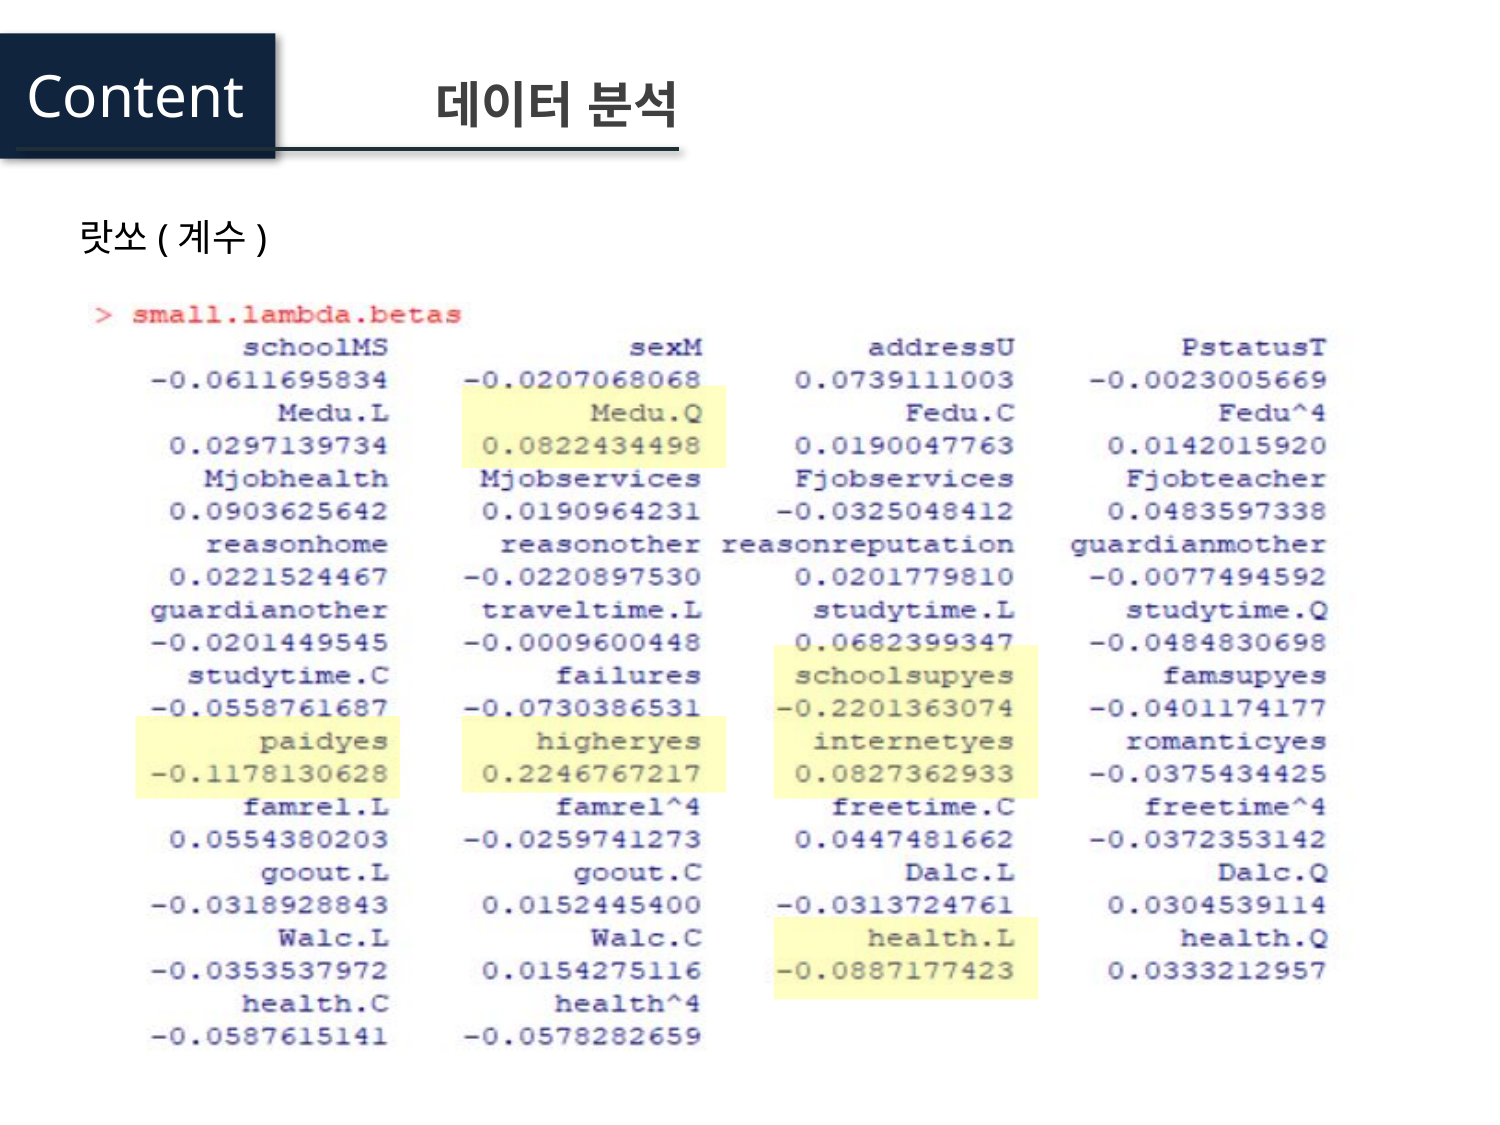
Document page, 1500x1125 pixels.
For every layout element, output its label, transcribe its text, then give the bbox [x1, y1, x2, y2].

picture [88, 302, 1400, 1052]
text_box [0, 33, 276, 160]
text_box 랏쏘(계수) [64, 206, 963, 267]
text_box 데이터 분석 [420, 66, 695, 142]
